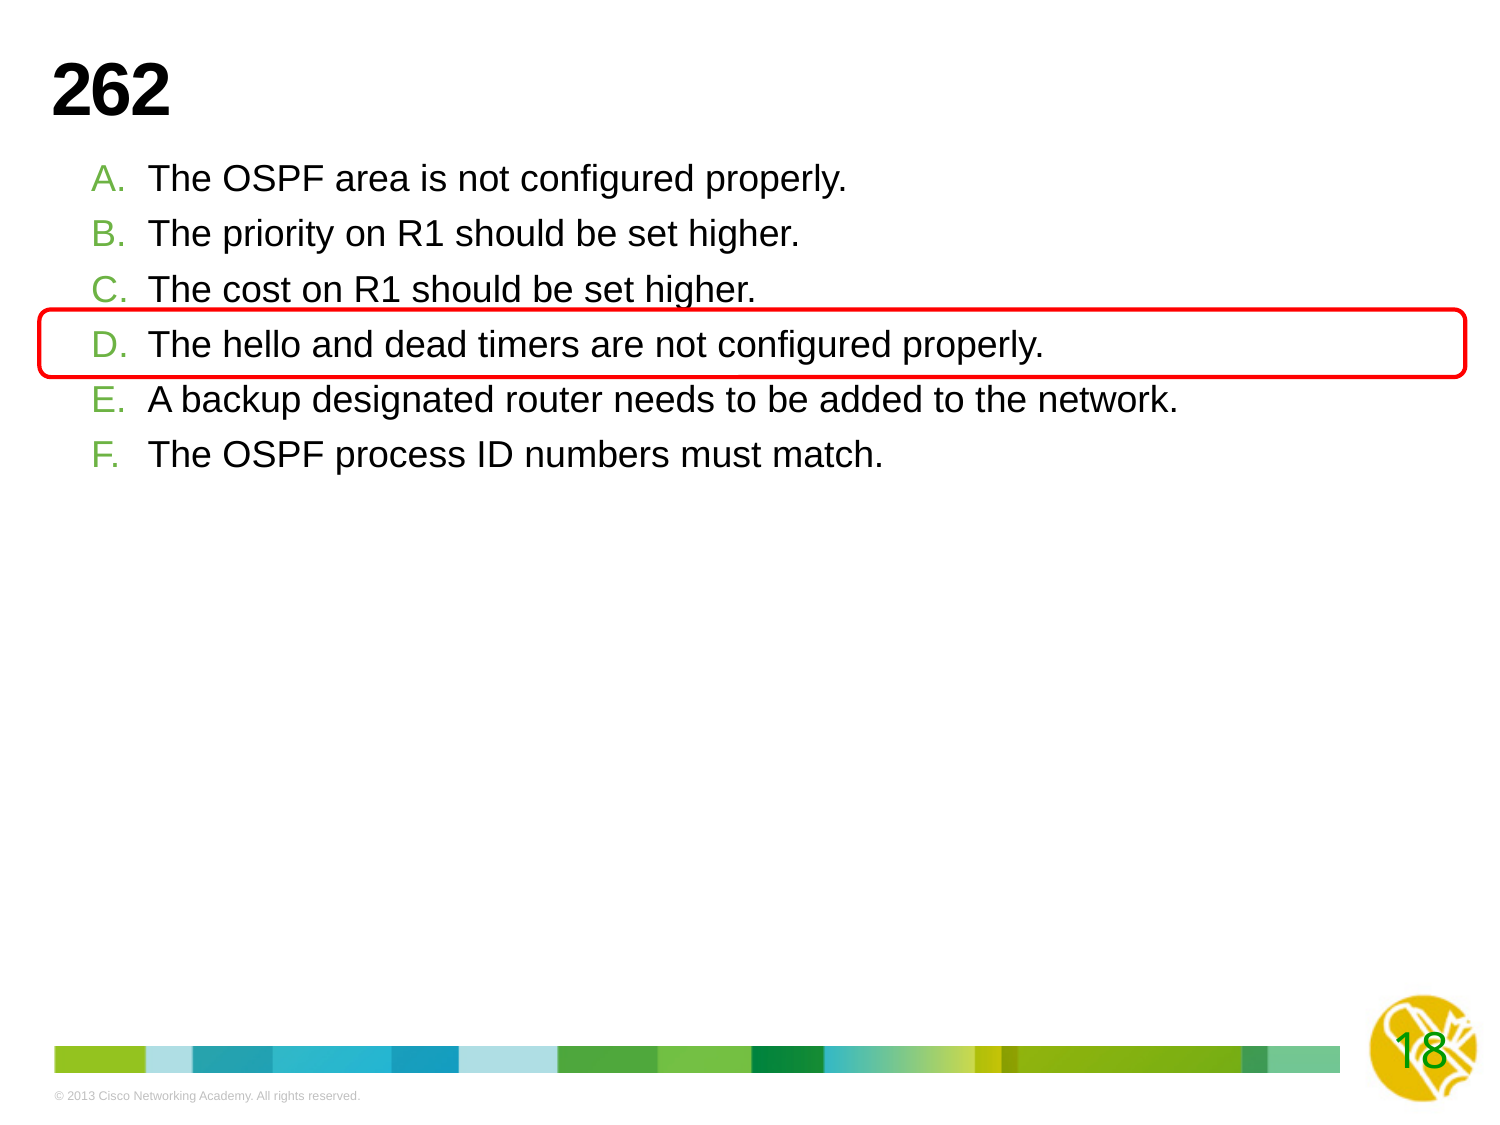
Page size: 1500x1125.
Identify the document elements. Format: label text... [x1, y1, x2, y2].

picture [1428, 1035, 1441, 1047]
list The OSPF area is not configured properly. The priority on R1 should be set higher. The cost on R1 should be set higher. The hello and dead timers are not configured properly. A backup designated router needs to be added to the network. The OSPF process ID numbers must match. [39, 374, 1447, 1035]
text_box [37, 307, 1468, 380]
picture [1427, 1051, 1442, 1065]
title 262 [37, 24, 1447, 138]
list The OSPF area is not configured properly. The priority on R1 should be set higher. The cost on R1 should be set higher. The hello and dead timers are not configured properly. A backup designated router needs to be added to the network. The OSPF process ID numbers must match. [39, 149, 1447, 312]
picture [54, 970, 1500, 1125]
